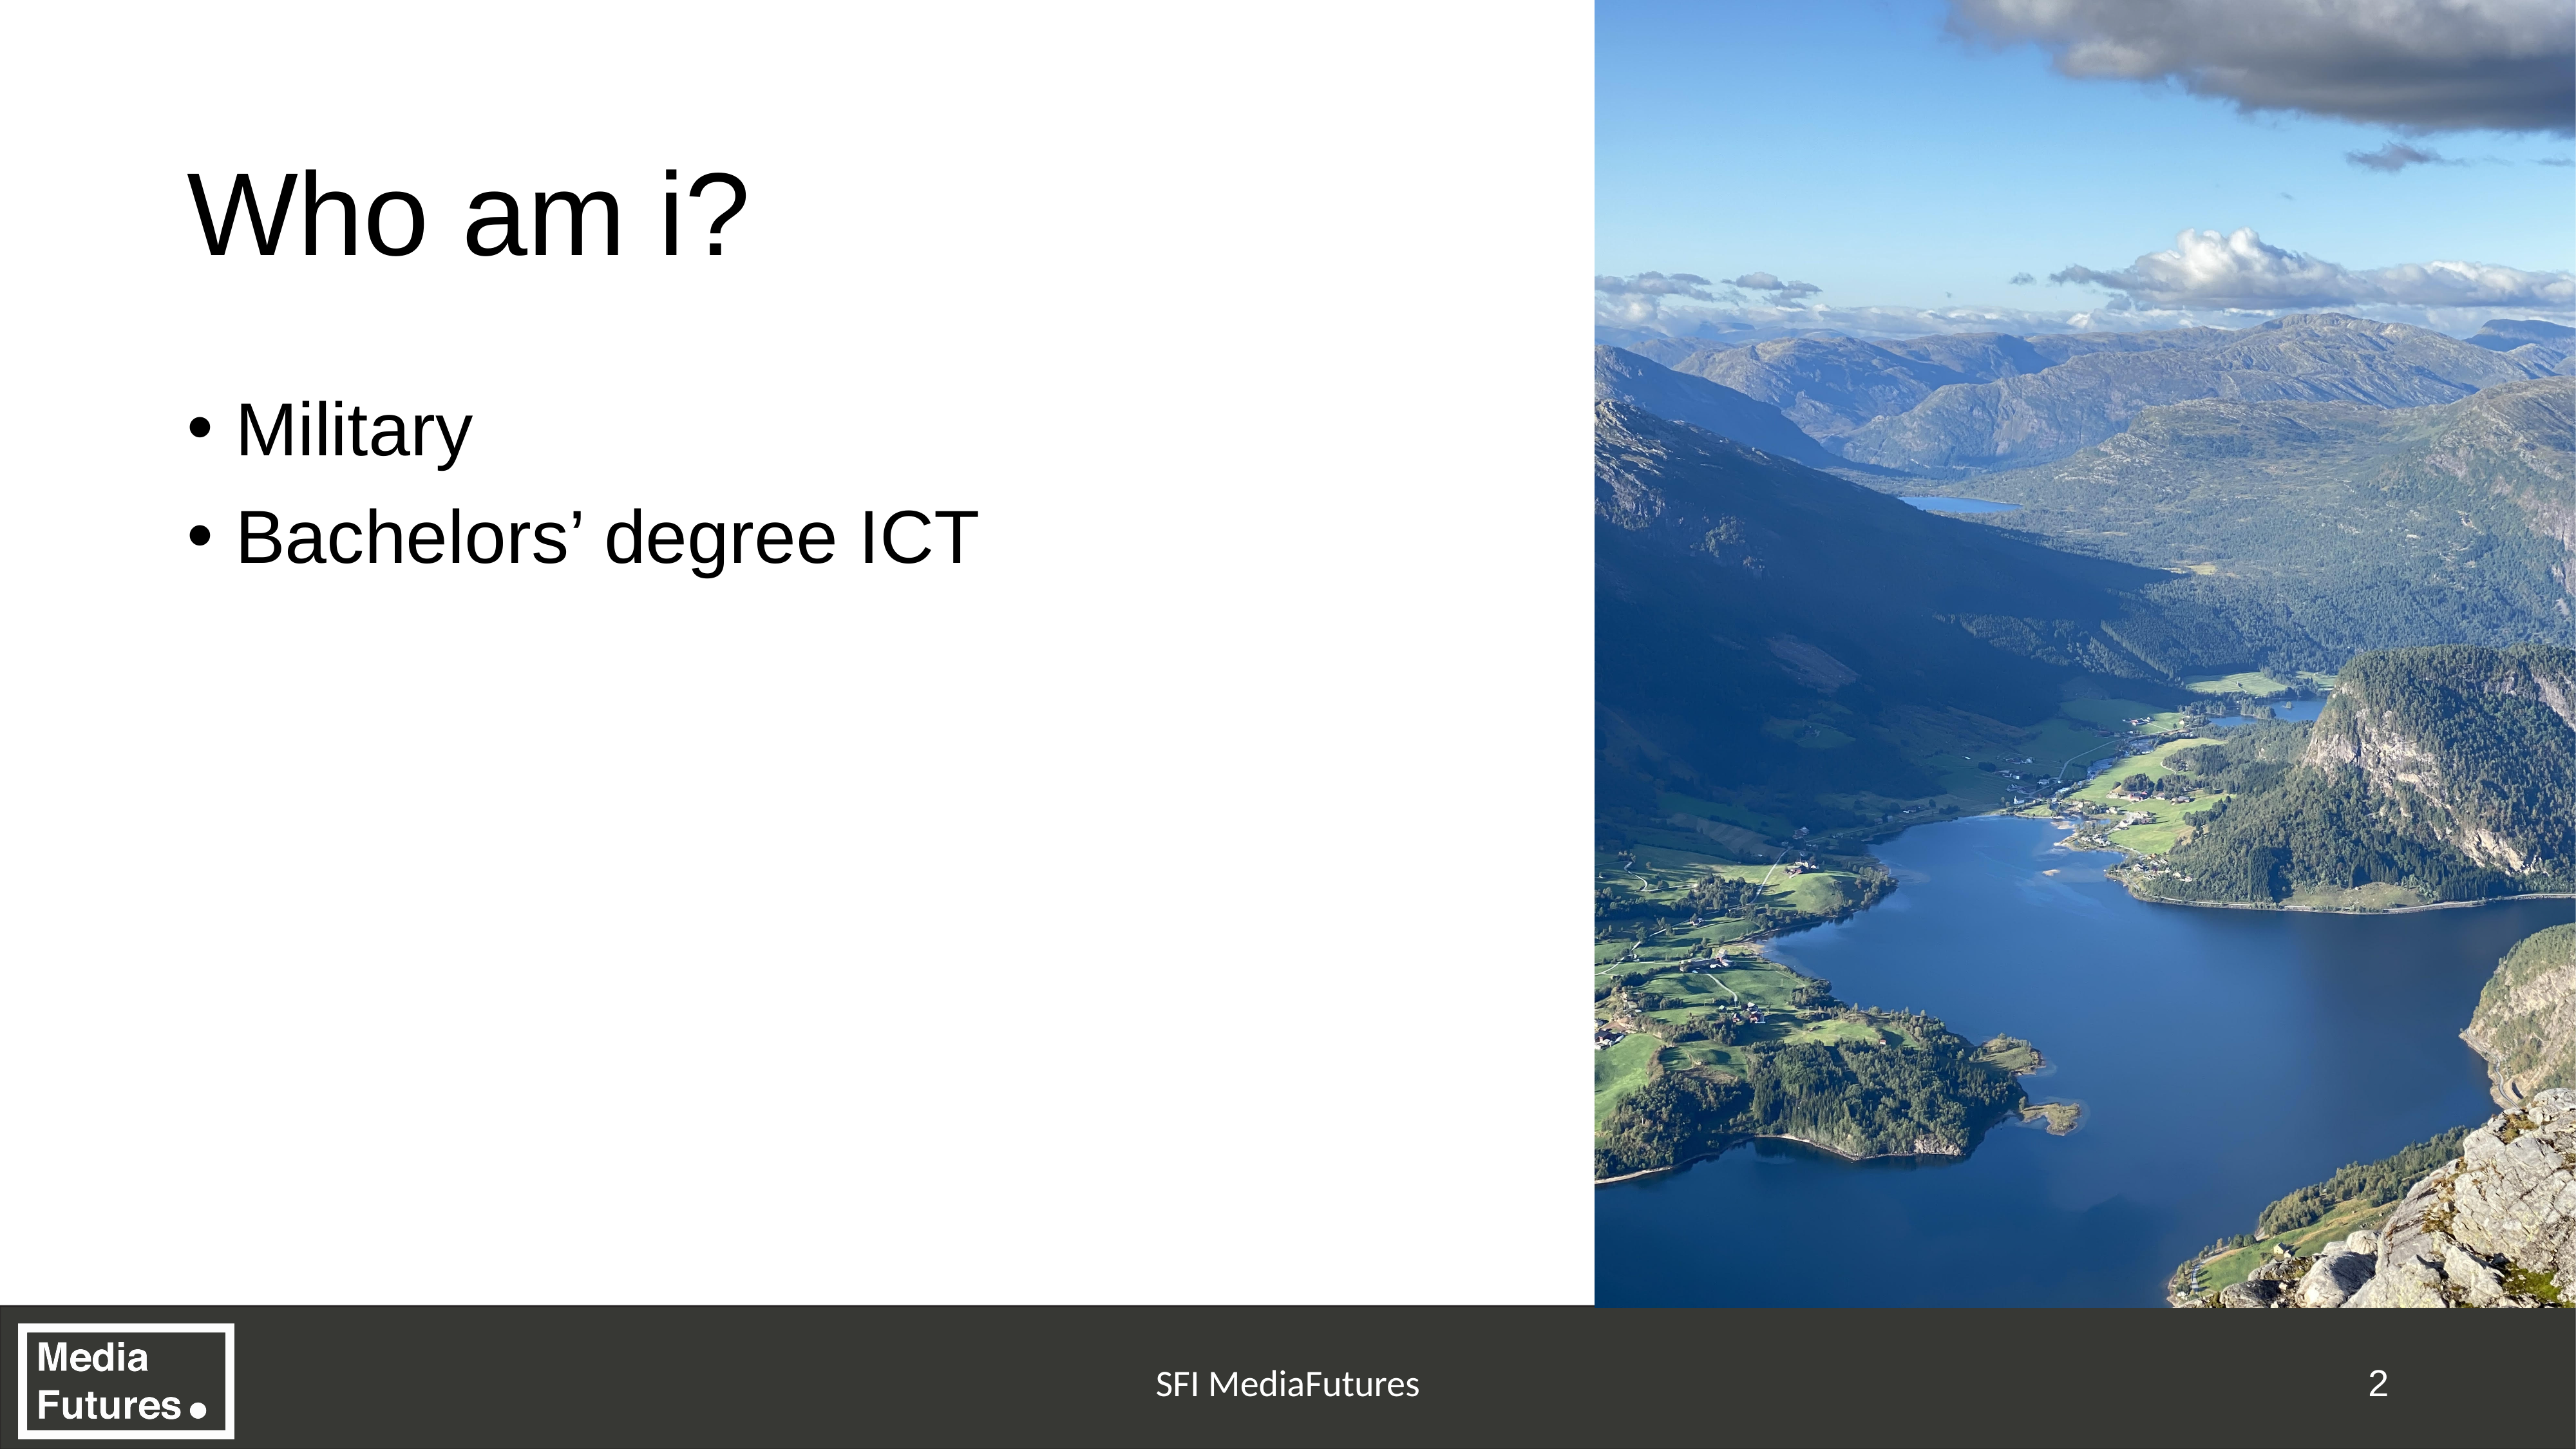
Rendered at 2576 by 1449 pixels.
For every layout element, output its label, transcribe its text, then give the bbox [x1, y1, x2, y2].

slide_number 2 [1819, 1343, 2399, 1421]
list Military Bachelors’ degree ICT [176, 385, 1595, 1238]
footer SFI MediaFutures [526, 1343, 1819, 1421]
picture [0, 0, 2576, 1449]
title Who am i? [176, 77, 1595, 357]
